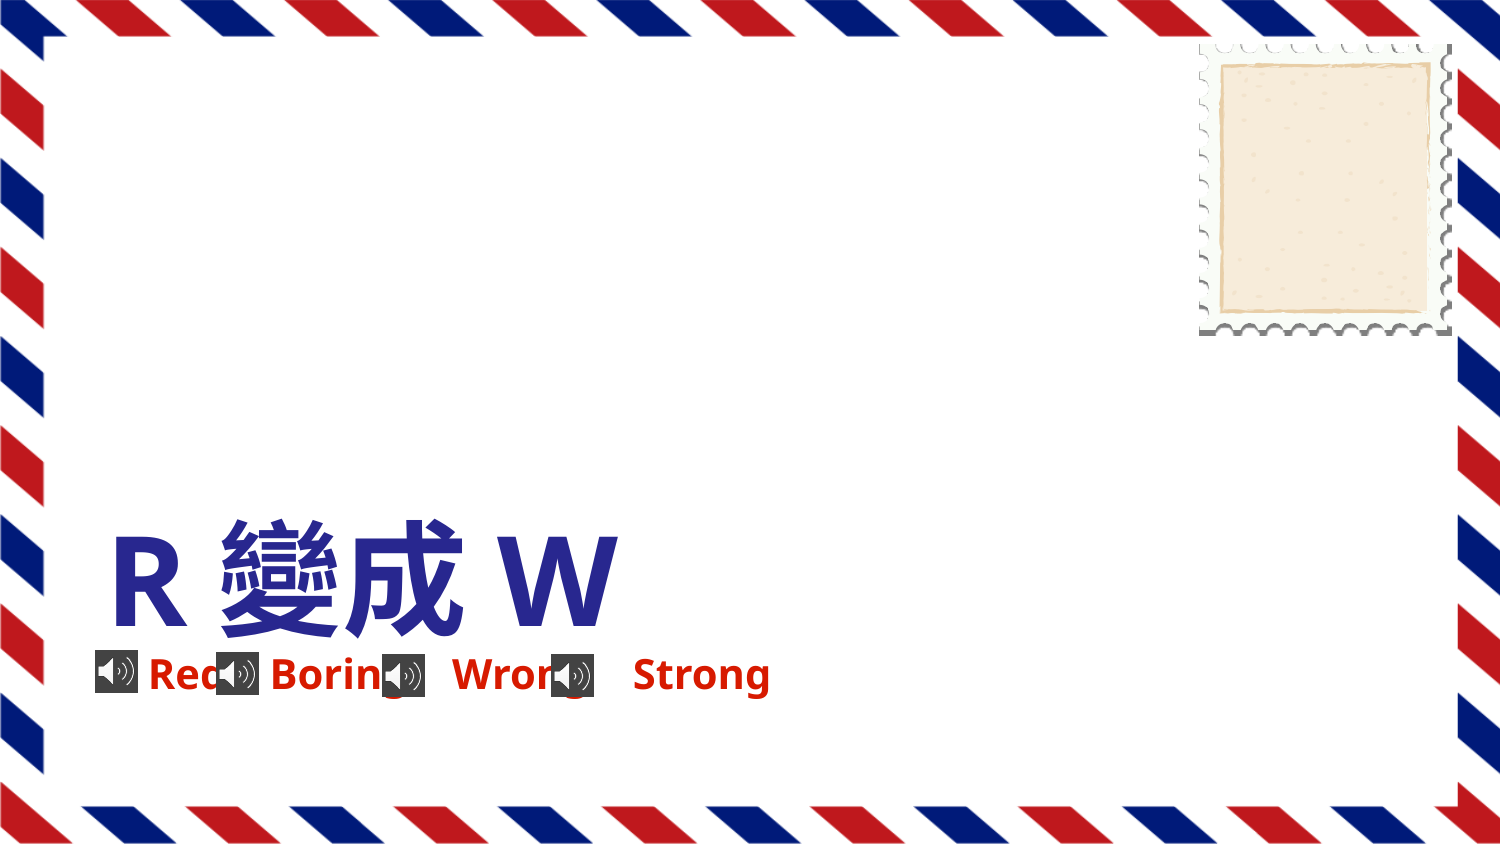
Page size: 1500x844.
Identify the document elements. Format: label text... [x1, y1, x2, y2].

picture [380, 653, 426, 699]
picture [0, 0, 1500, 844]
picture [214, 651, 260, 696]
picture [550, 653, 595, 699]
text_box R變成W Red Boring Wrong Strong [93, 256, 1339, 844]
